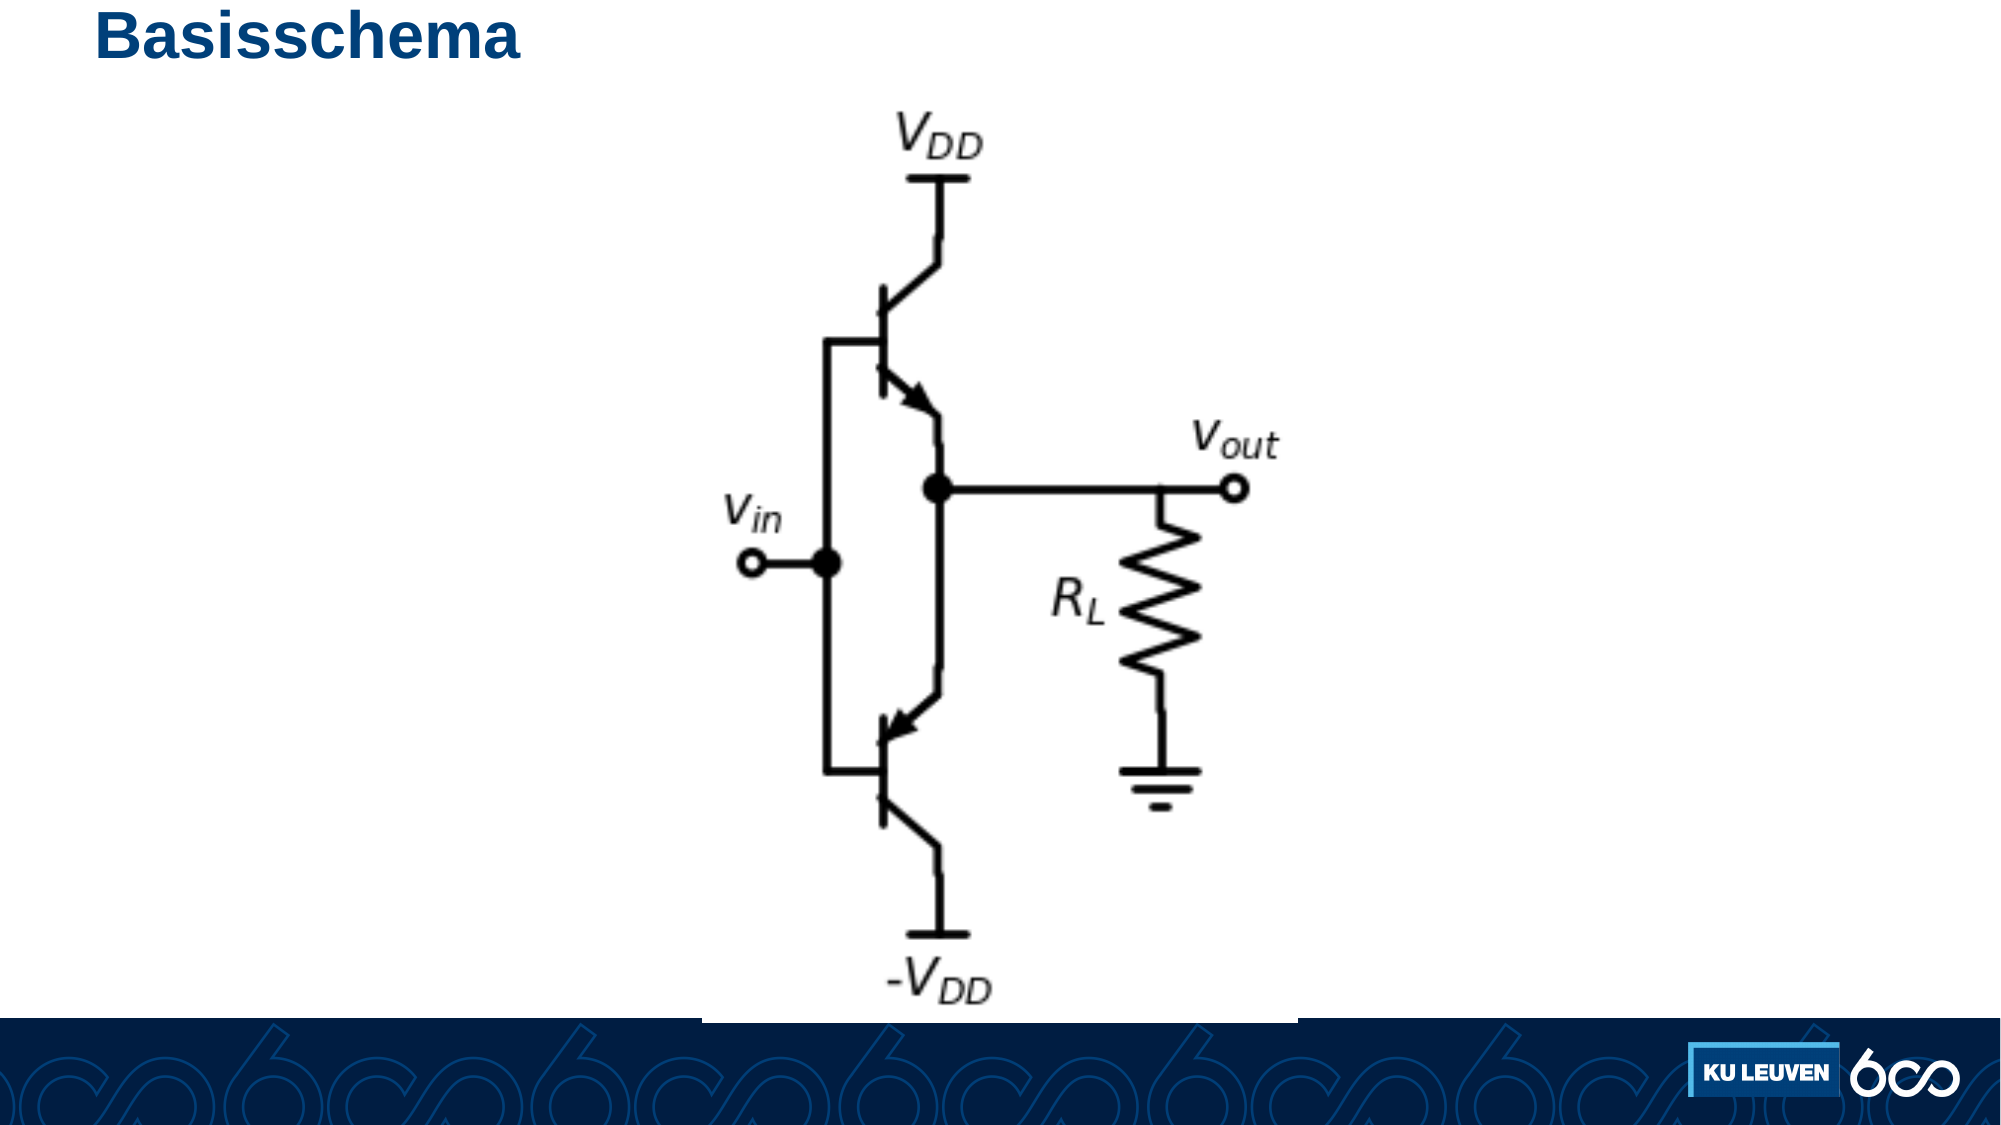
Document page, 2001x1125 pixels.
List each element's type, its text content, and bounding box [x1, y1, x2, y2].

picture [0, 92, 2001, 1125]
title Basisschema [94, 0, 1906, 108]
